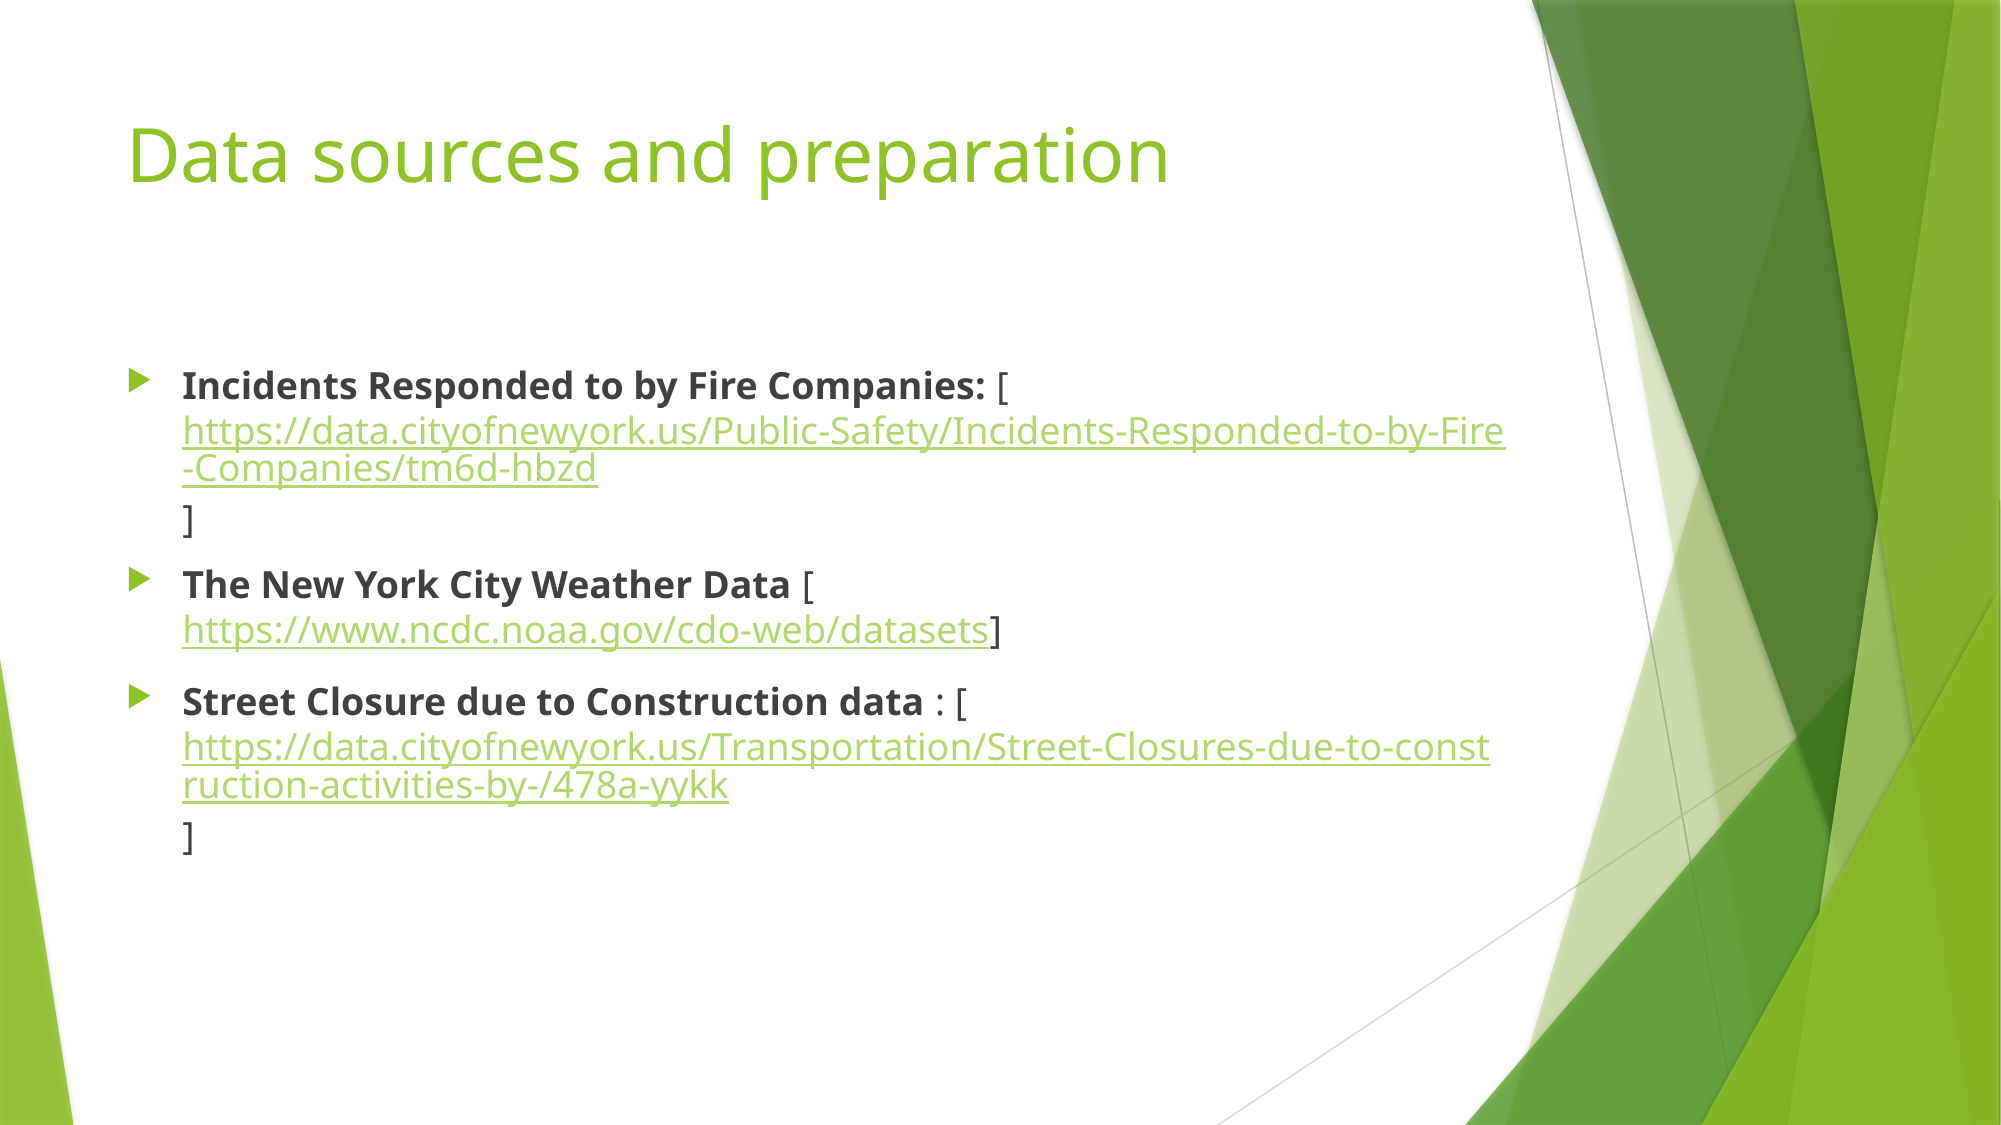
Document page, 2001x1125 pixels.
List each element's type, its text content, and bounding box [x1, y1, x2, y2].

list Incidents Responded to by Fire Companies: [https://data.cityofnewyork.us/Public-Safety/Incidents-Responded-to-by-Fire-Companies/tm6d-hbzd] The New York City Weather Data [https://www.ncdc.noaa.gov/cdo-web/datasets] Street Closure due to Construction data : [https://data.cityofnewyork.us/Transportation/Street-Closures-due-to-construction-activities-by-/478a-yykk] [111, 354, 1522, 992]
title Data sources and preparation [111, 99, 1522, 317]
